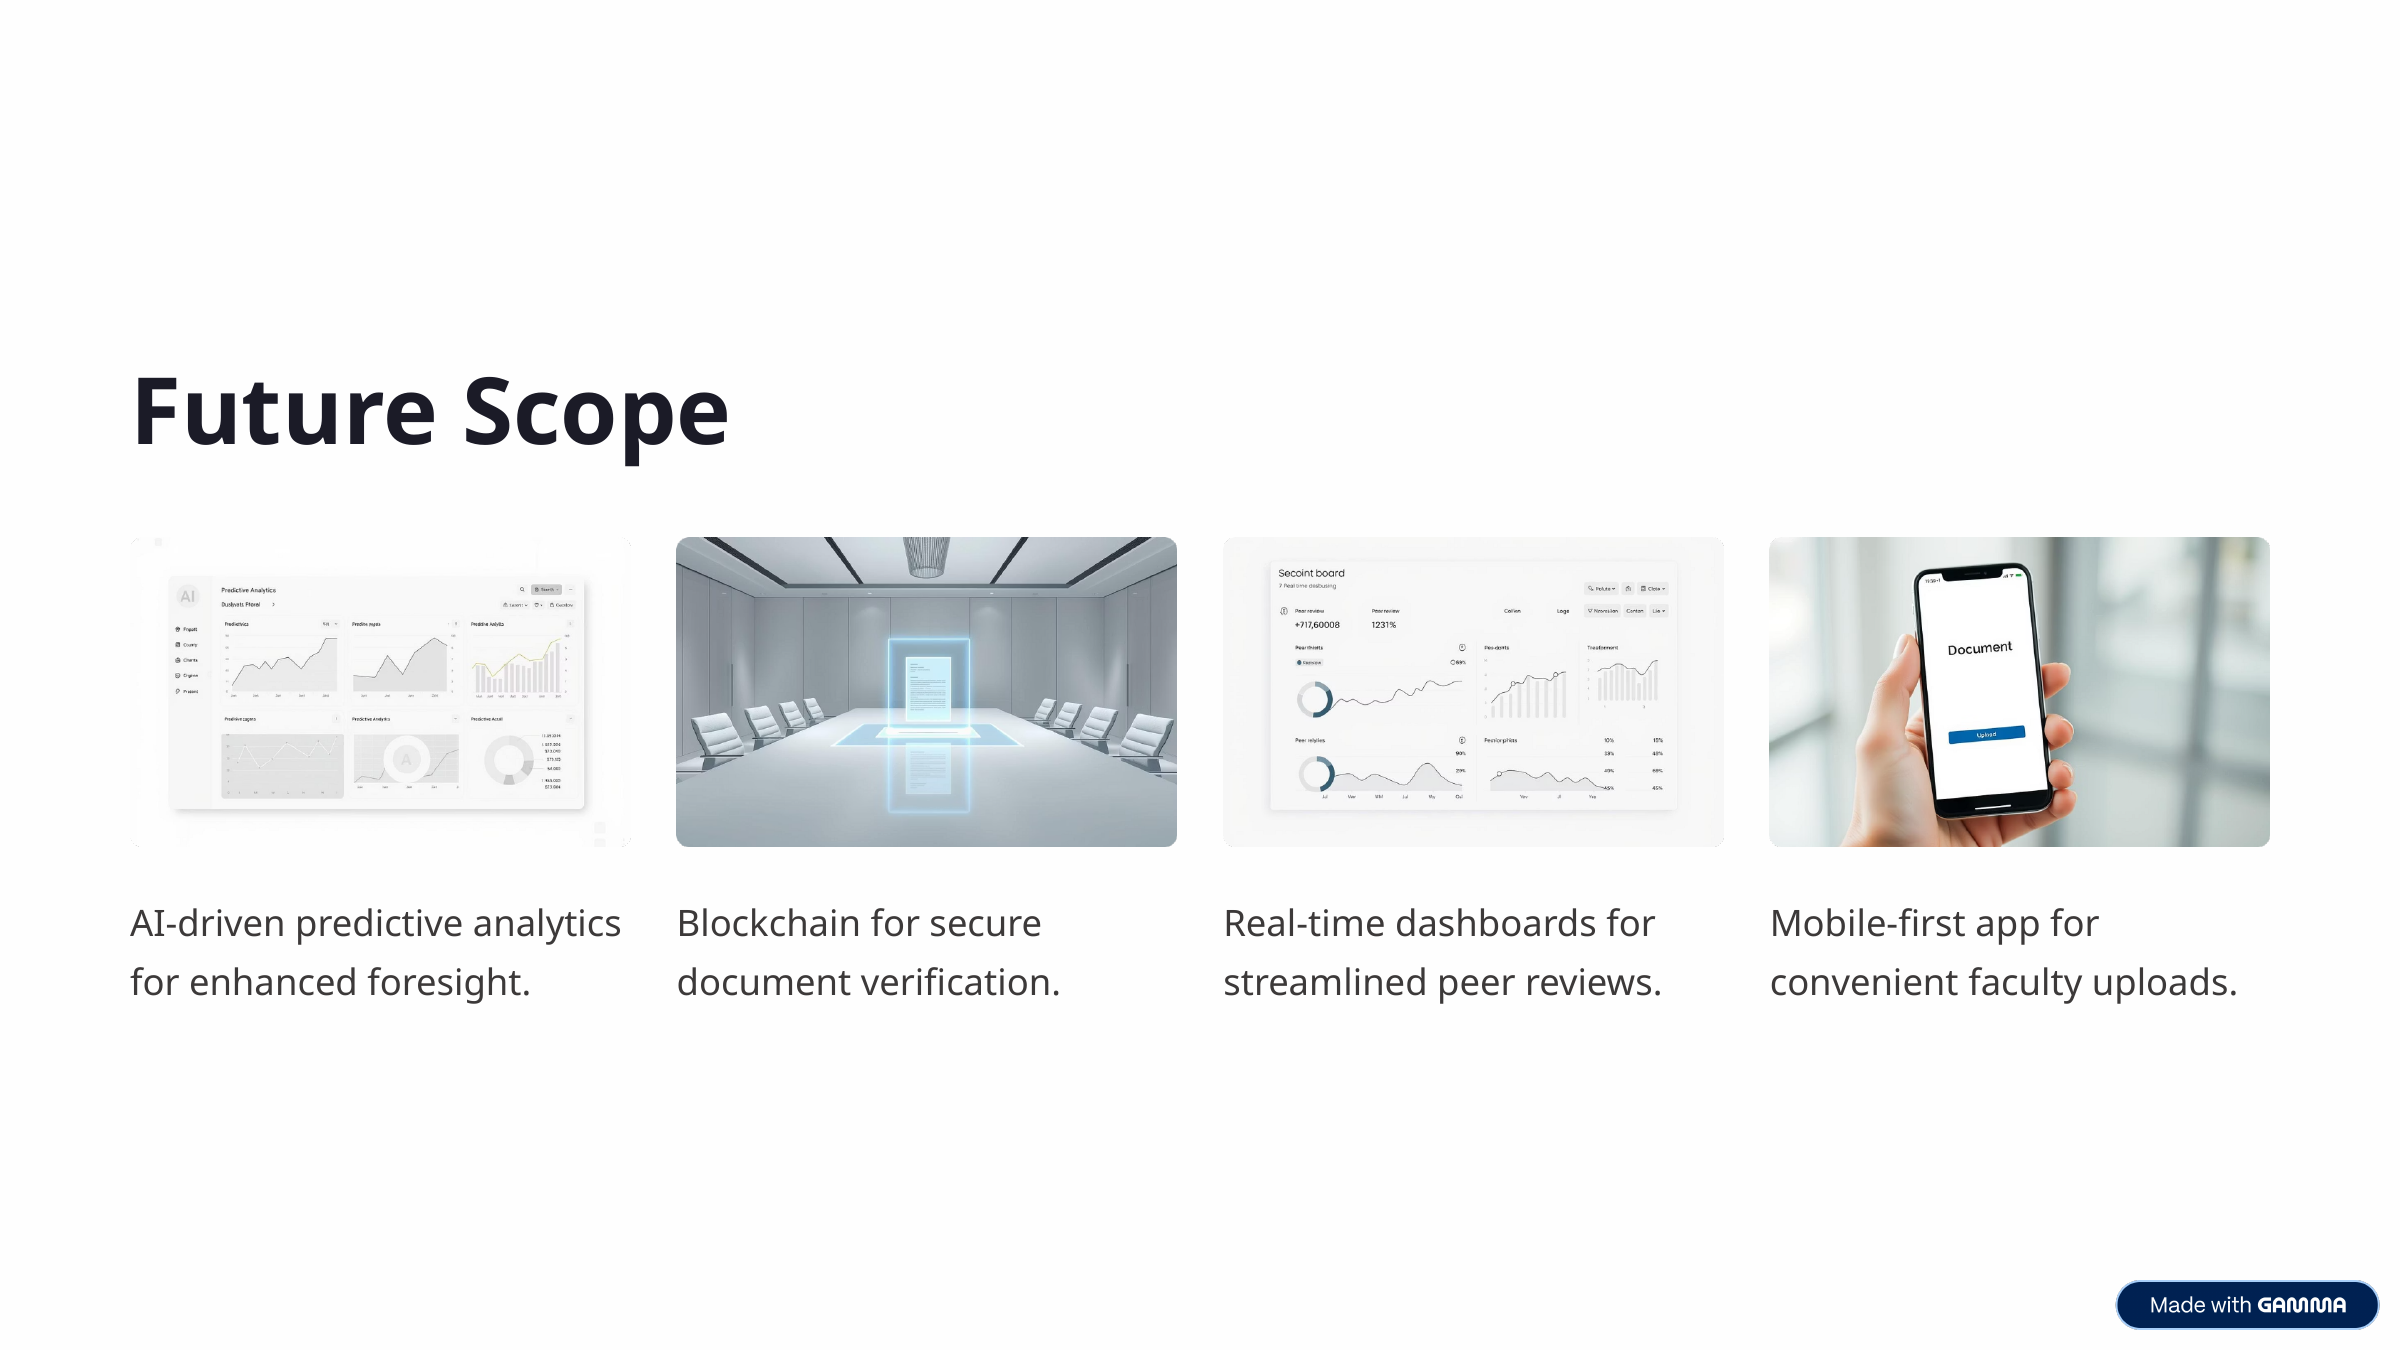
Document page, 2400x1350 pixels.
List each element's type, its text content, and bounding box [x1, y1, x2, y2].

picture [676, 537, 1177, 847]
text_box Mobile-first app for convenient faculty uploads. [1769, 883, 2270, 1003]
text_box Future Scope [130, 347, 1061, 464]
picture [1223, 537, 1724, 847]
text_box Real-time dashboards for streamlined peer reviews. [1223, 883, 1724, 1003]
text_box AI-driven predictive analytics for enhanced foresight. [130, 883, 631, 1003]
text_box Blockchain for secure document verification. [676, 883, 1177, 1003]
picture [1769, 537, 2270, 847]
picture [130, 537, 631, 847]
picture [2106, 1271, 2389, 1339]
